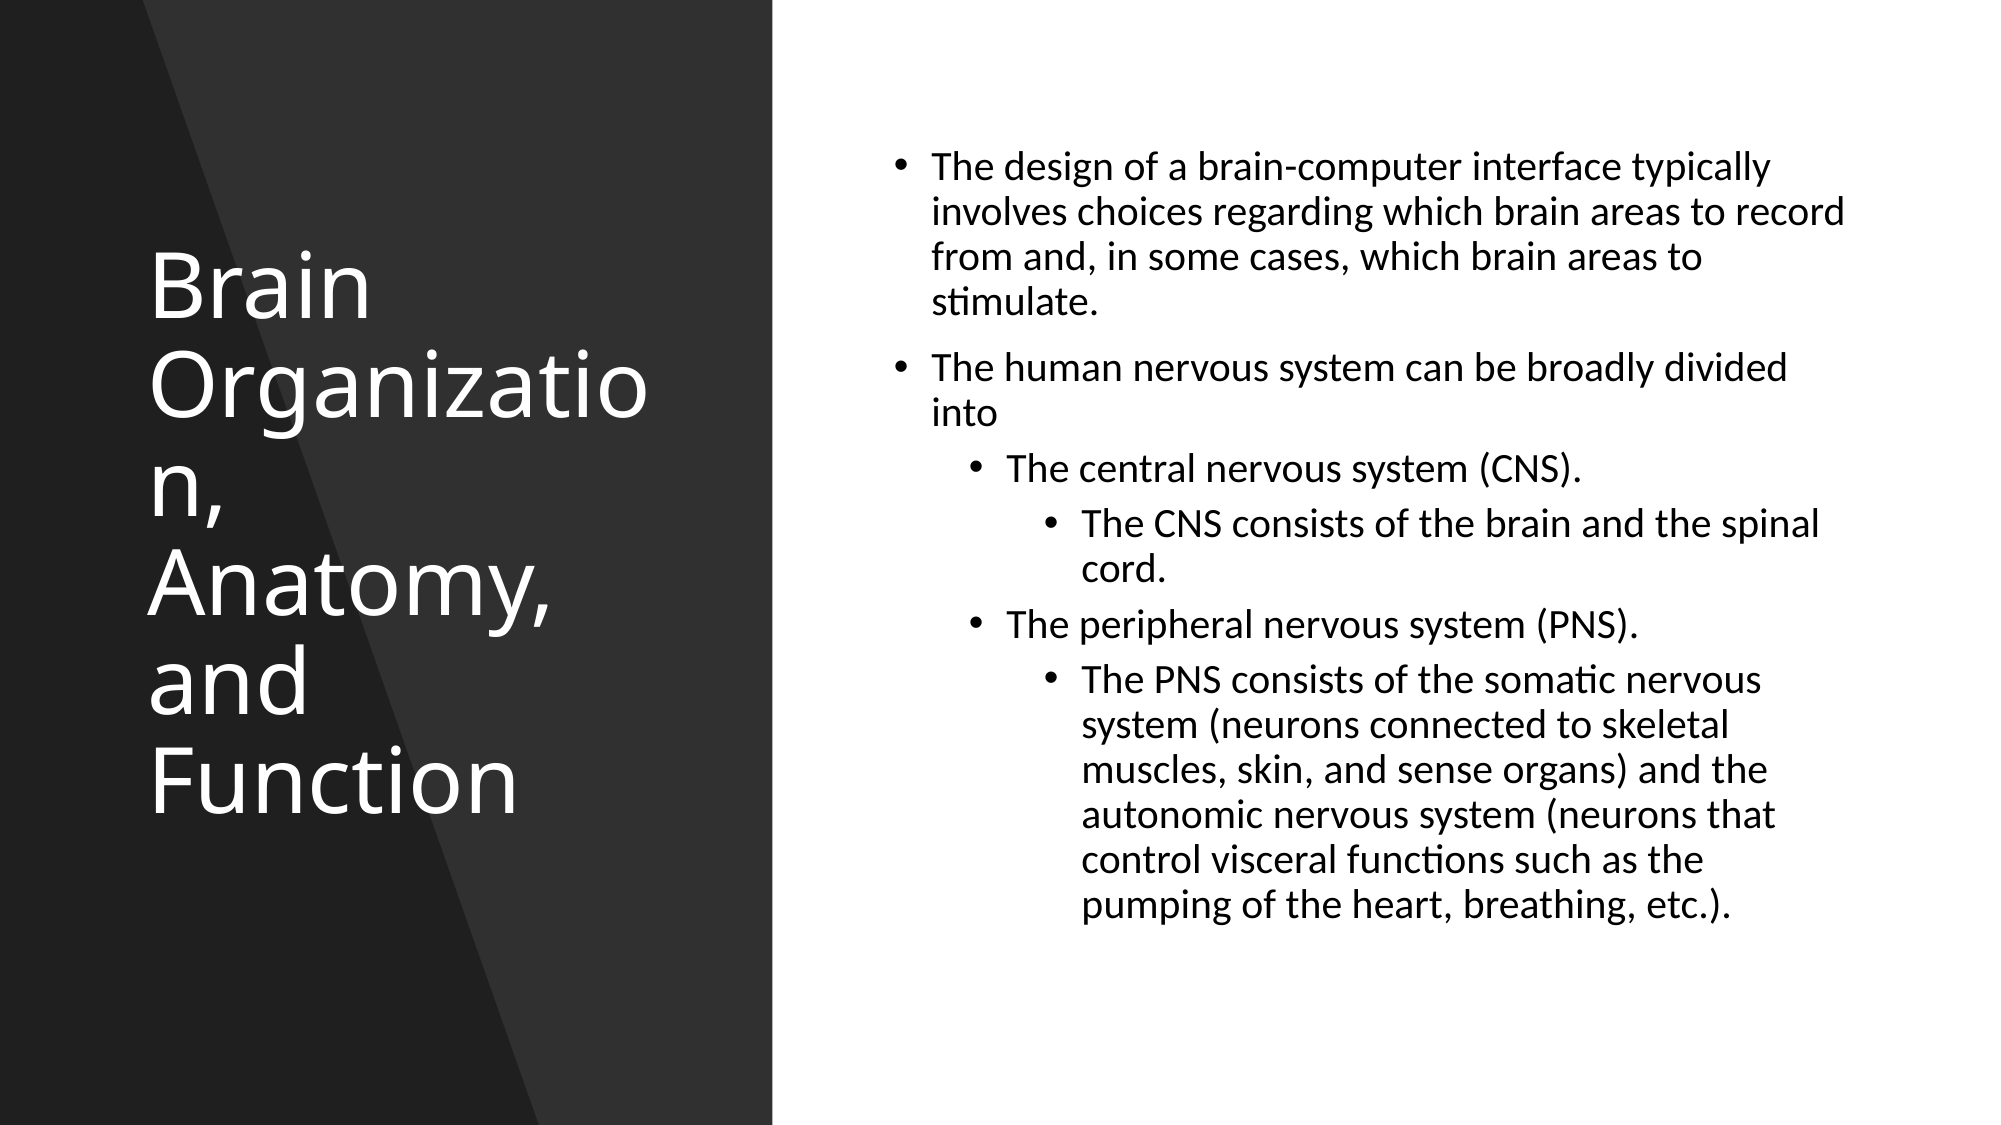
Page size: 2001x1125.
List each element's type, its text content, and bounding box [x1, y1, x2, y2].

title Brain Organization, Anatomy, and Function [131, 104, 671, 968]
text_box [0, 0, 540, 1125]
text_box [145, 0, 773, 1125]
text_box [773, 0, 2000, 1125]
list The design of a brain-computer interface typically involves choices regarding which brain areas to record from and, in some cases, which brain areas to stimulate. The human nervous system can be broadly divided into The central nervous system (CNS). The CNS consists of the brain and the spinal cord. The peripheral nervous system (PNS). The PNS consists of the somatic nervous system (neurons connected to skeletal muscles, skin, and sense organs) and the autonomic nervous system (neurons that control visceral functions such as the pumping of the heart, breathing, etc.). [878, 104, 1868, 968]
